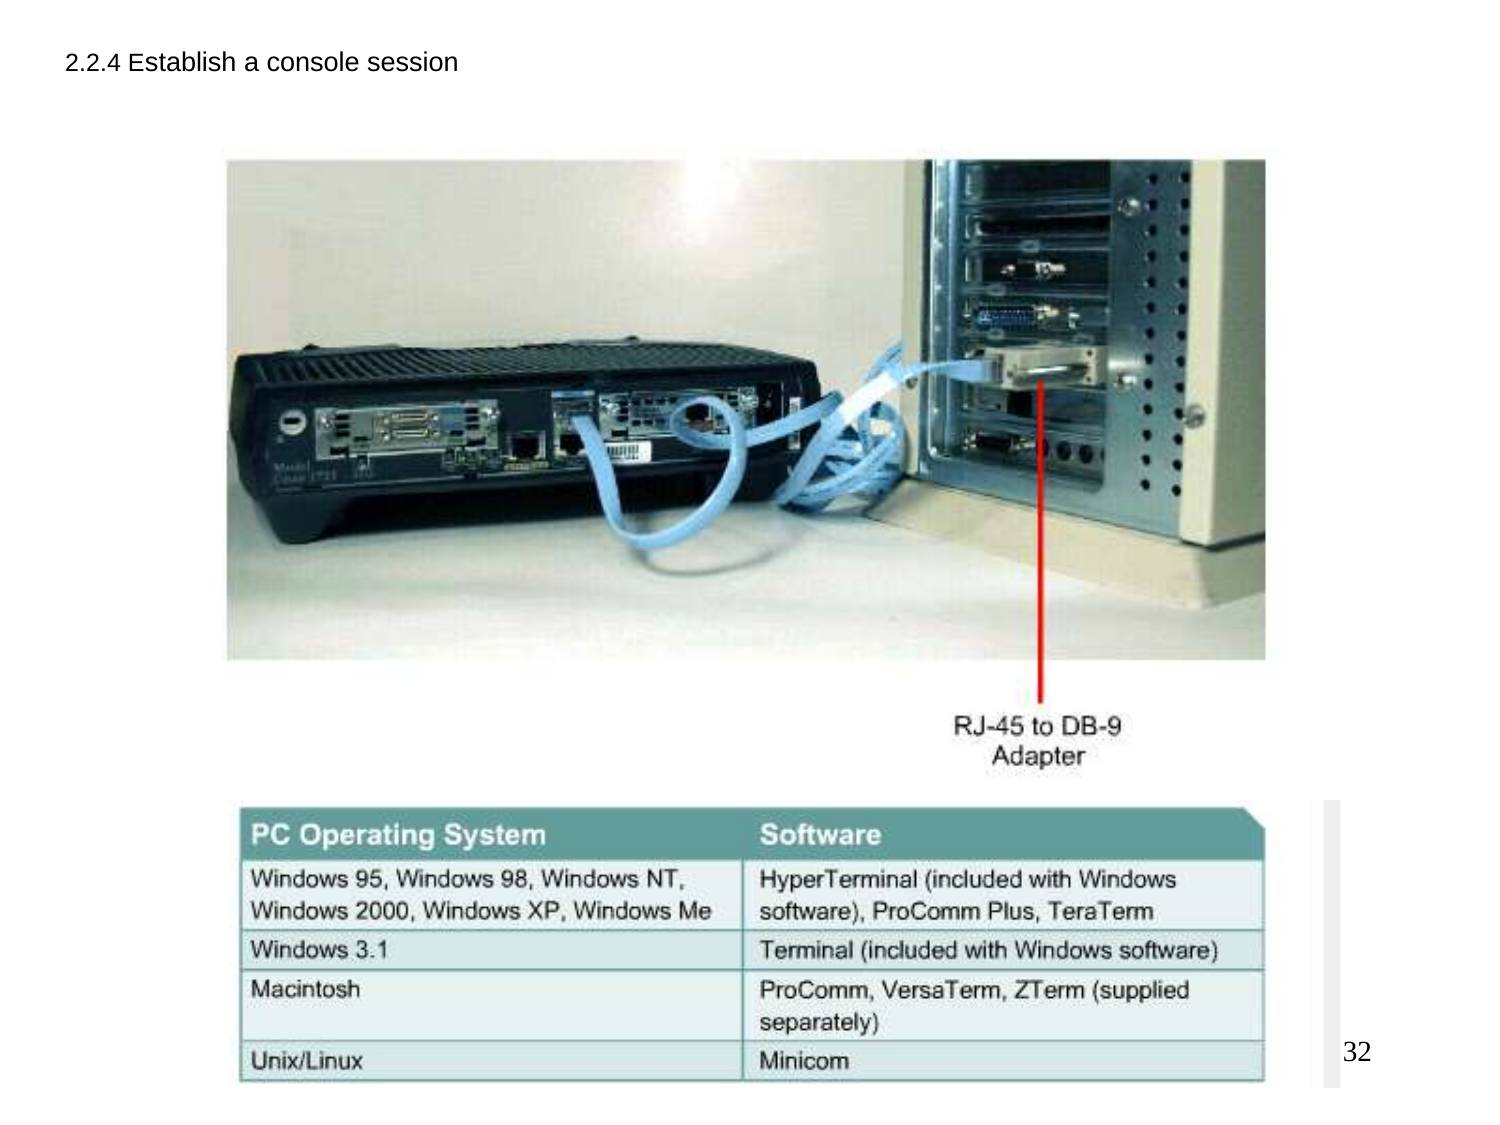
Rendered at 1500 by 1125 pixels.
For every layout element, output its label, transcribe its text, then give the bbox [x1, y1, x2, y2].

text_box 2.2.4 Establish a console session [50, 37, 474, 85]
slide_number 32 [1074, 1024, 1388, 1101]
picture [212, 137, 1288, 784]
picture [199, 799, 1341, 1088]
